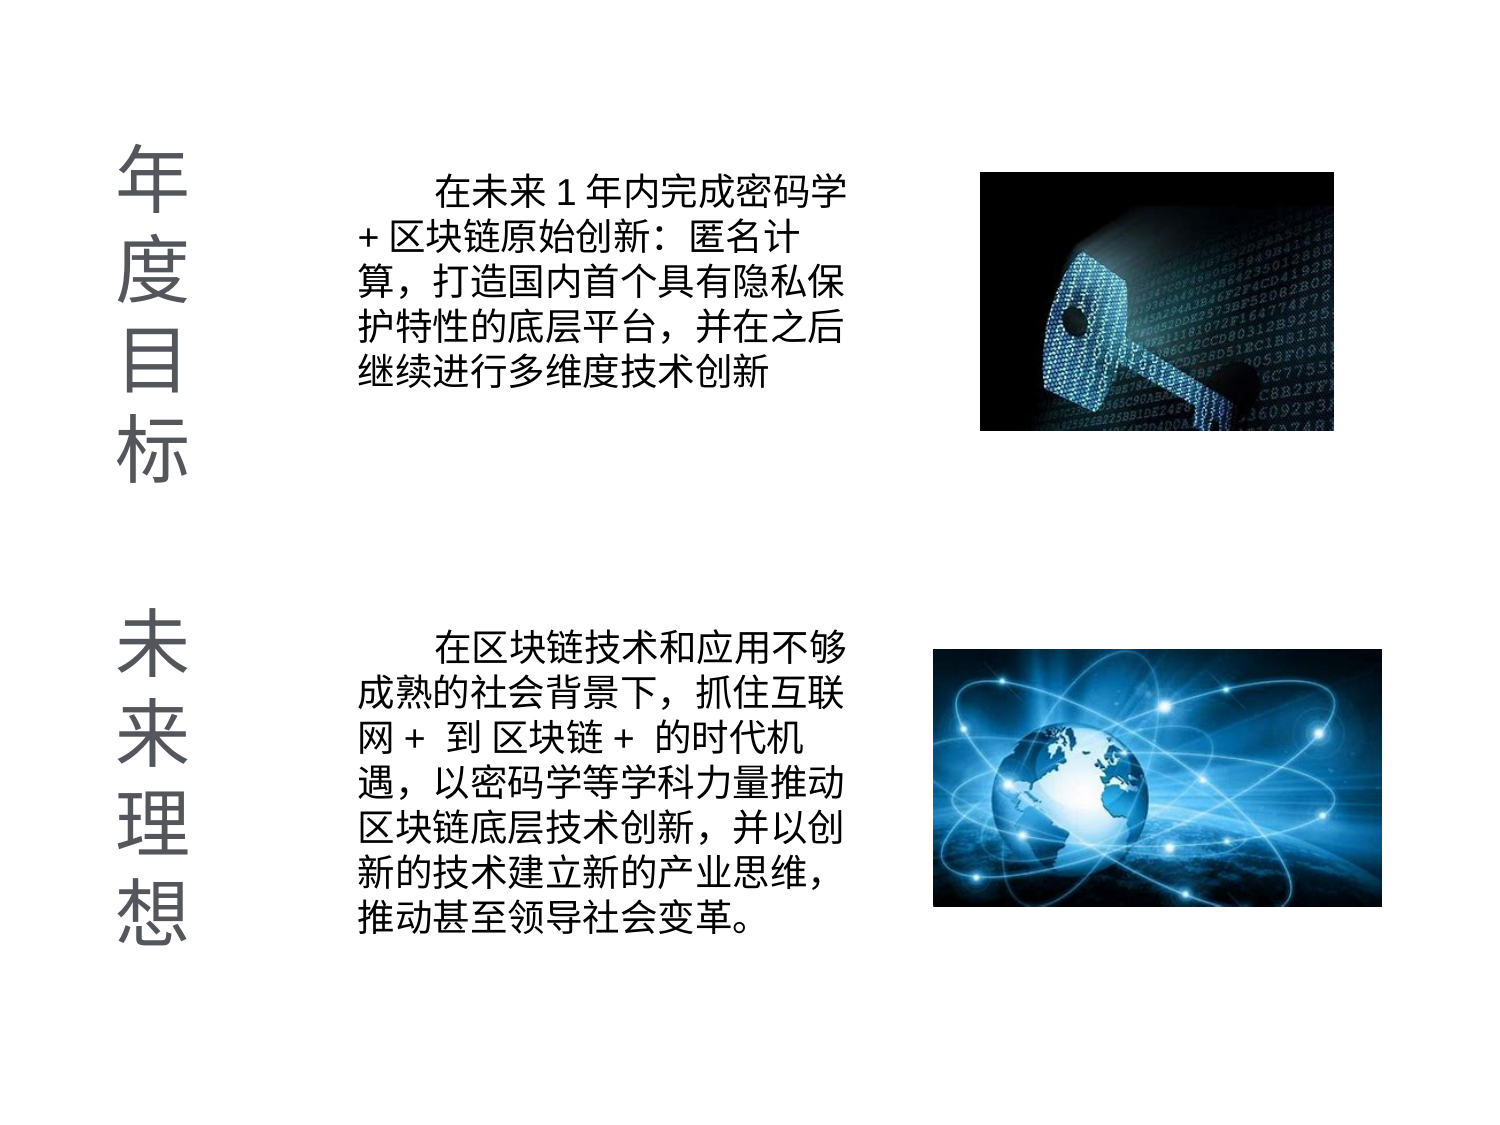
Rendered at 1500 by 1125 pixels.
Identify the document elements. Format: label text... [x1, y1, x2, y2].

text_box 在未来1年内完成密码学+区块链原始创新：匿名计算，打造国内首个具有隐私保护特性的底层平台，并在之后继续进行多维度技术创新 [342, 160, 875, 401]
picture [980, 172, 1334, 431]
text_box 未来理想 [83, 588, 222, 964]
picture [933, 648, 1382, 908]
text_box 在区块链技术和应用不够成熟的社会背景下，抓住互联网+ 到 区块链+ 的时代机遇，以密码学等学科力量推动区块链底层技术创新，并以创新的技术建立新的产业思维，推动甚至领导社会变革。 [342, 616, 875, 947]
text_box 年度目标 [84, 125, 223, 501]
